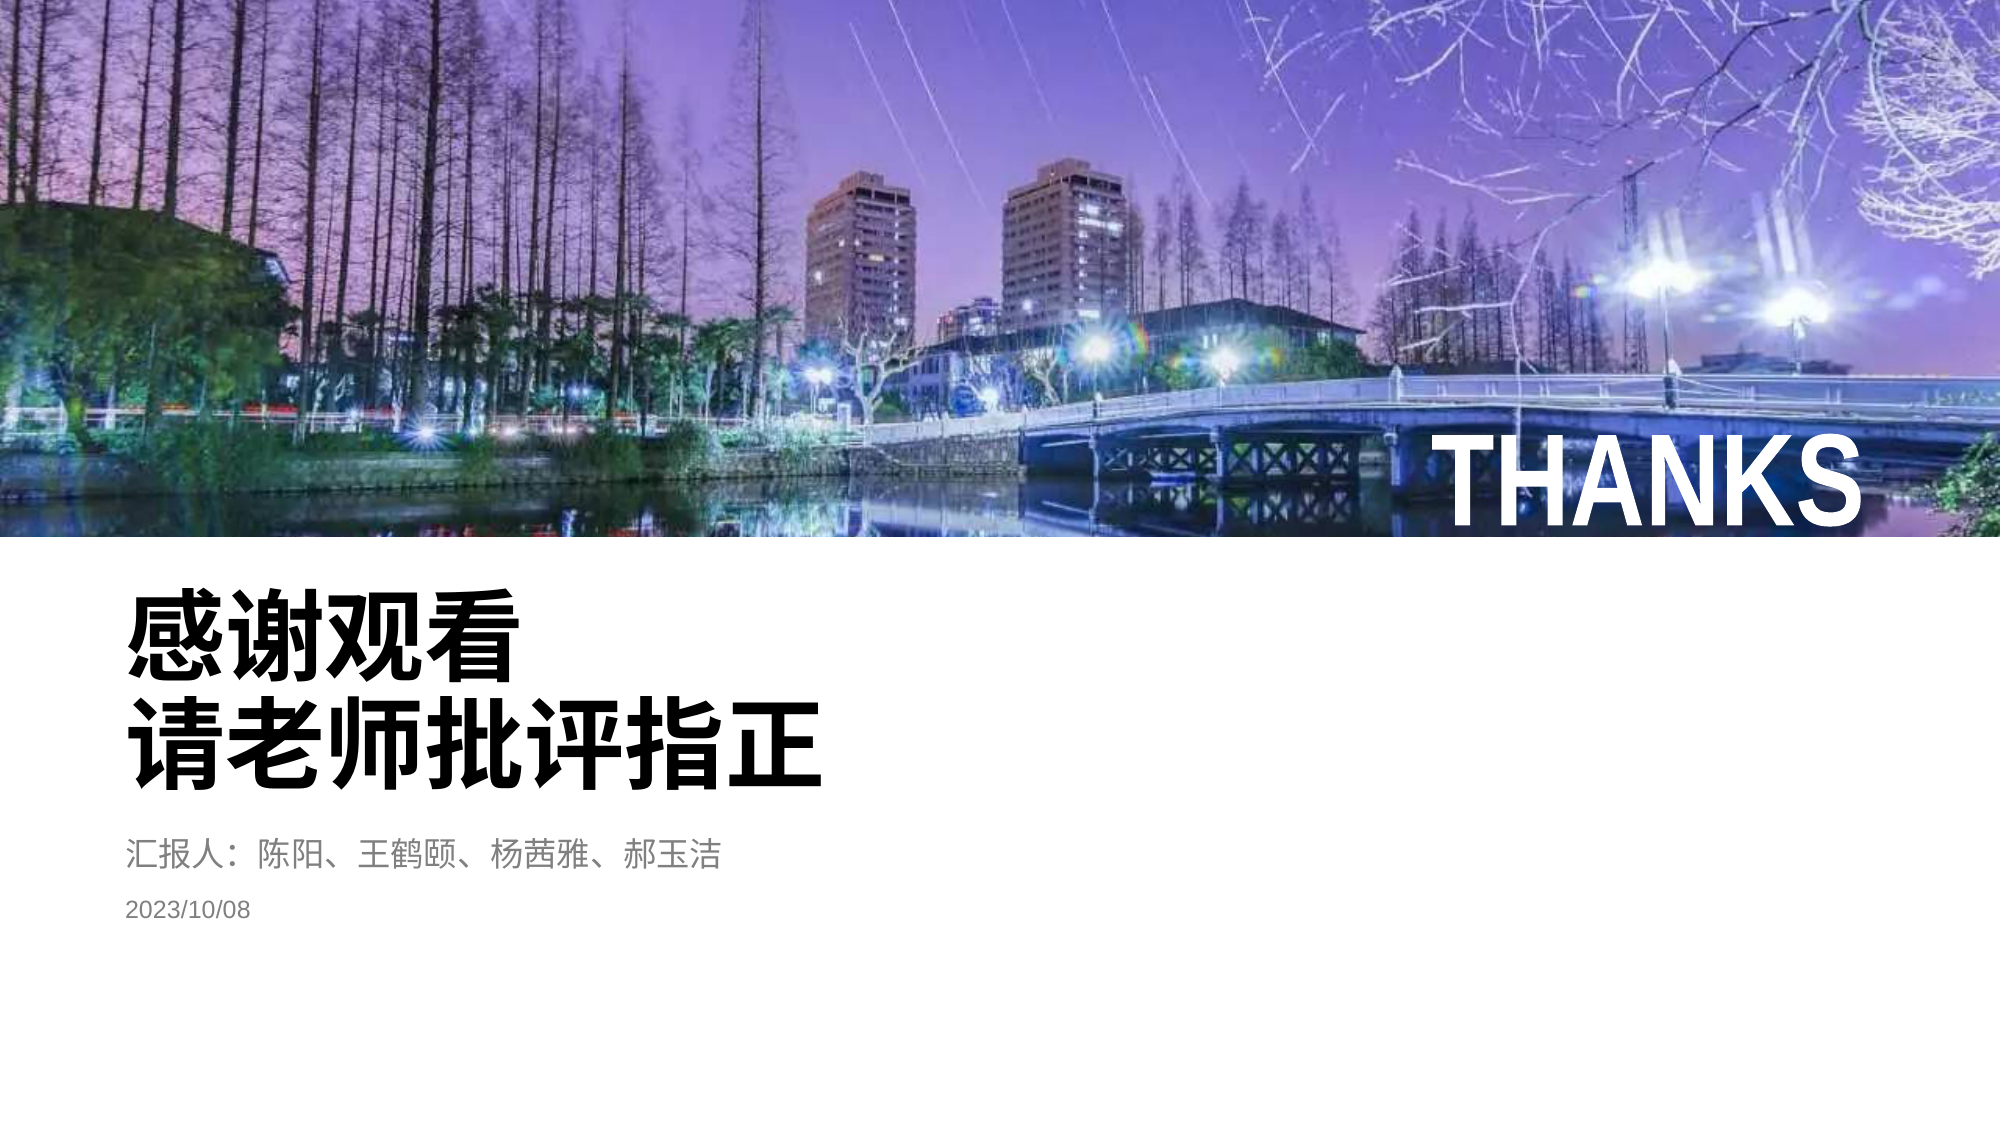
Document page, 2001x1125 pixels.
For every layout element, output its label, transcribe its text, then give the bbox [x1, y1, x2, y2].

title 感谢观看 请老师批评指正 [109, 568, 986, 822]
list 2023/10/08 [109, 889, 746, 941]
picture [0, 0, 2000, 537]
list 汇报人：陈阳、王鹤颐、杨茜雅、郝玉洁 [109, 830, 746, 882]
